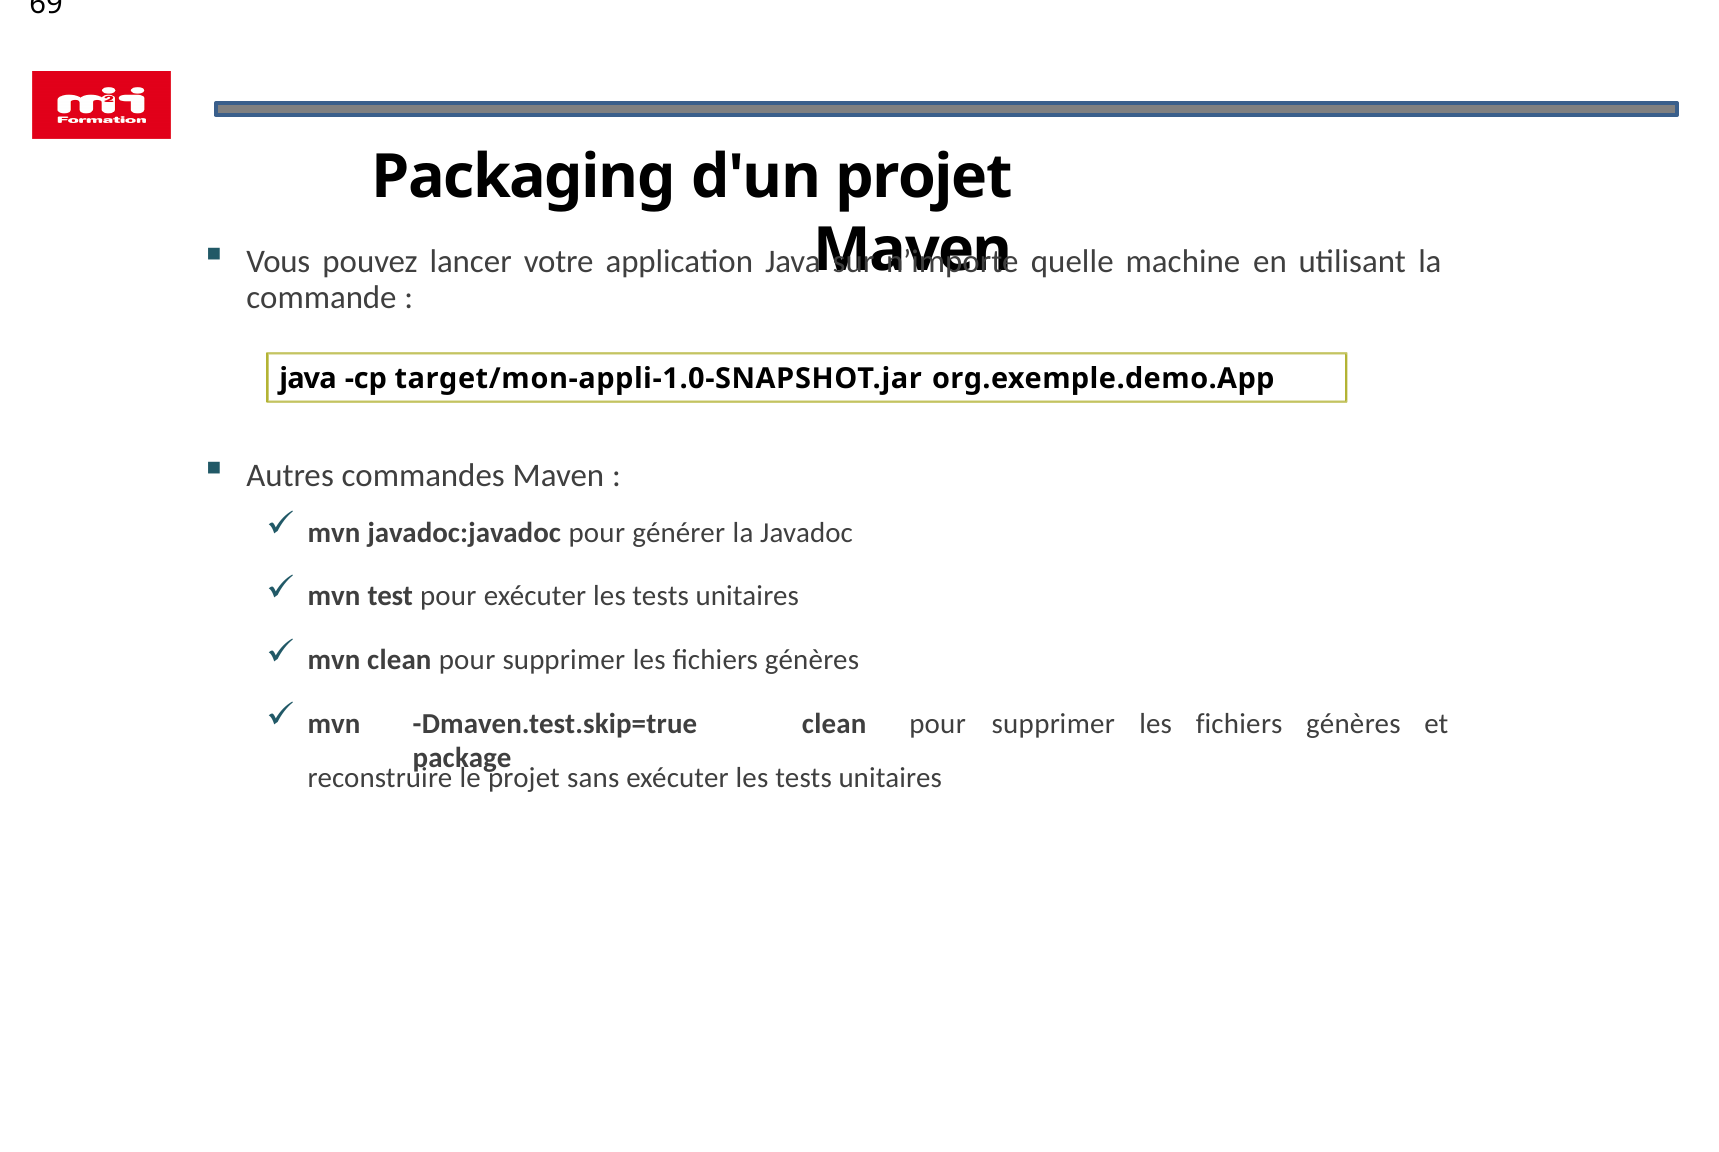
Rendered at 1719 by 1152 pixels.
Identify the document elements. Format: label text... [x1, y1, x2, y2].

text_box Autres commandes Maven : mvn javadoc:javadoc pour générer la Javadoc mvn test pour exécuter les tests unitaires mvn clean pour supprimer les fichiers génères mvn -Dmaven.test.skip=true clean package [203, 439, 889, 774]
title Packaging d'un projet Maven [201, 134, 1013, 330]
picture [32, 71, 171, 139]
text_box Vous pouvez lancer votre application Java sur n’importe quelle machine en utilisant la commande : [203, 237, 1450, 316]
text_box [265, 351, 1348, 403]
text_box reconstruire le projet sans exécuter les tests unitaires [305, 755, 953, 794]
text_box pour supprimer les fichiers génères et [907, 702, 1450, 740]
